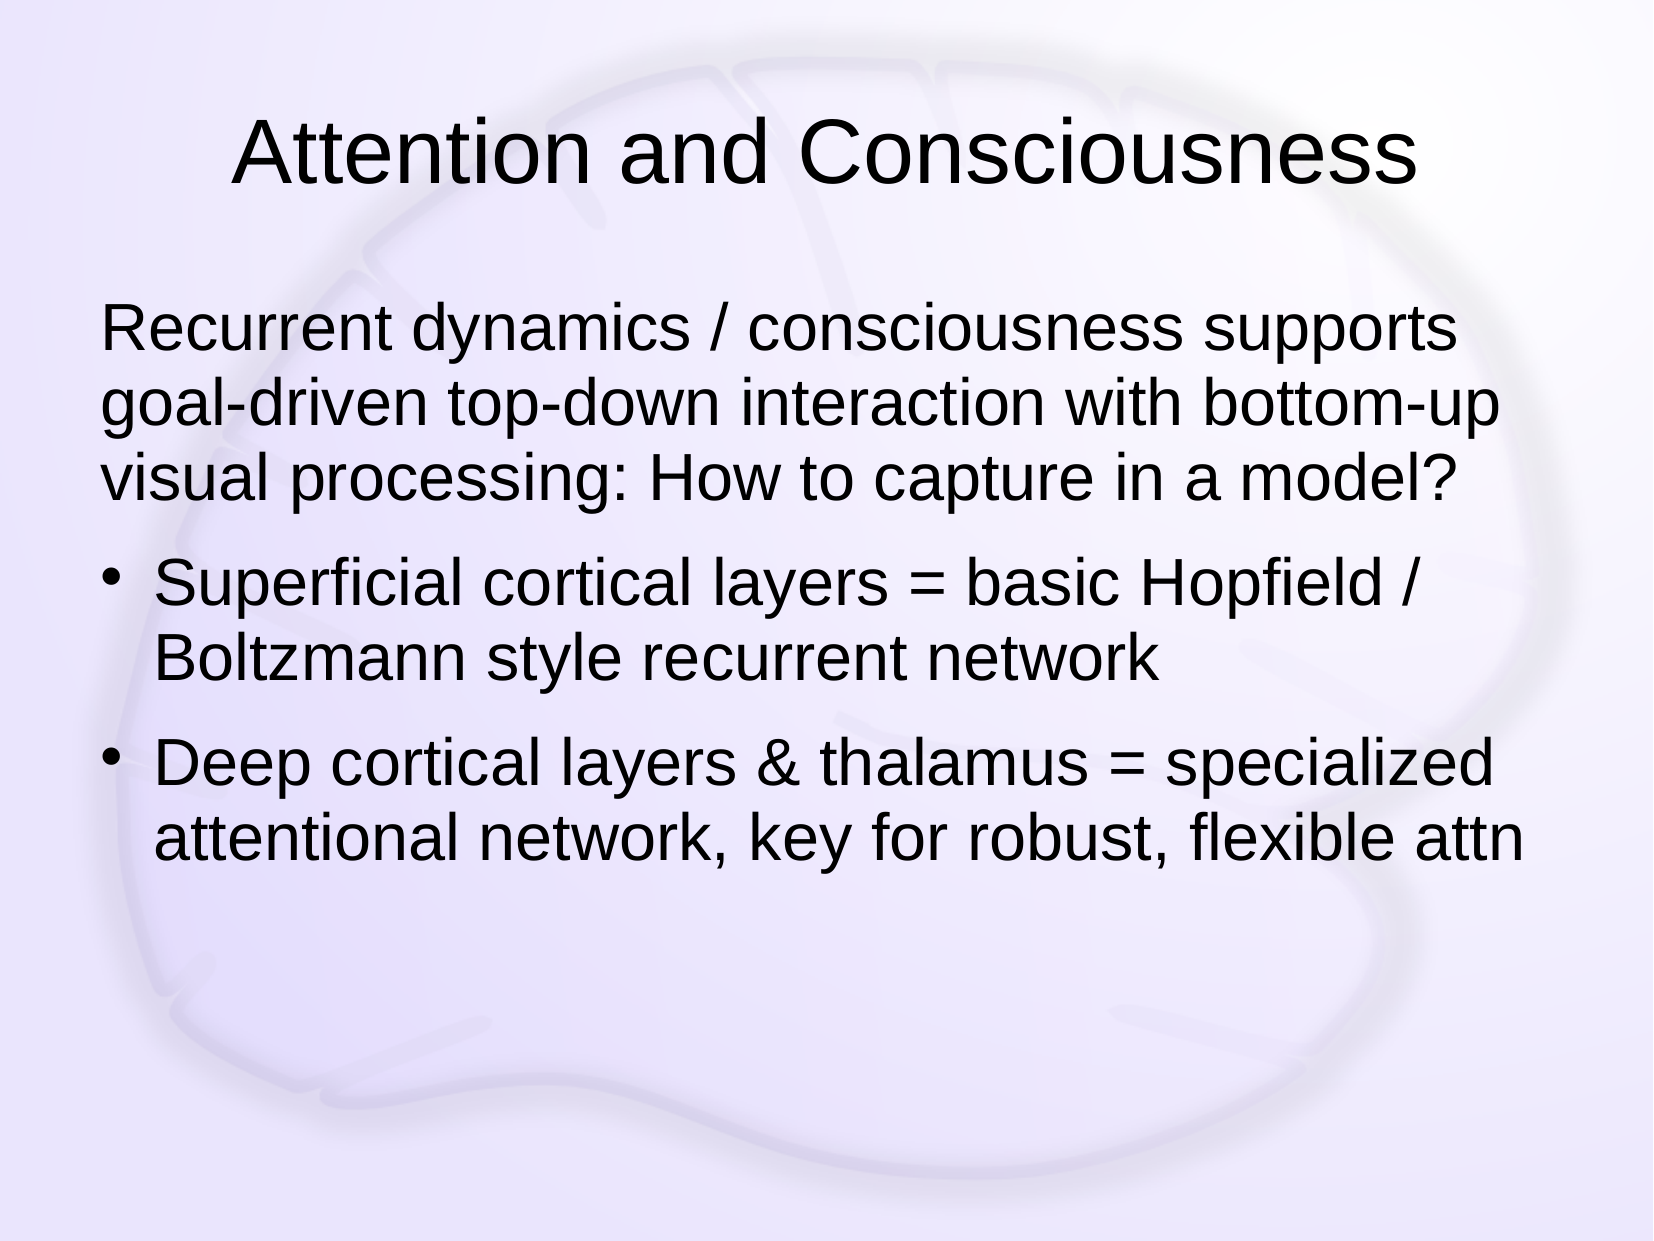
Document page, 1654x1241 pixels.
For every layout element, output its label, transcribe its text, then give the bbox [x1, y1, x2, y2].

title Attention and Consciousness [82, 49, 1571, 257]
picture [0, 0, 1654, 1241]
list Recurrent dynamics / consciousness supports goal-driven top-down interaction with bottom-up visual processing: How to capture in a model? Superficial cortical layers = basic Hopfield / Boltzmann style recurrent network Deep cortical layers & thalamus = specialized attentional network, key for robust, flexible attn [82, 290, 1571, 1110]
